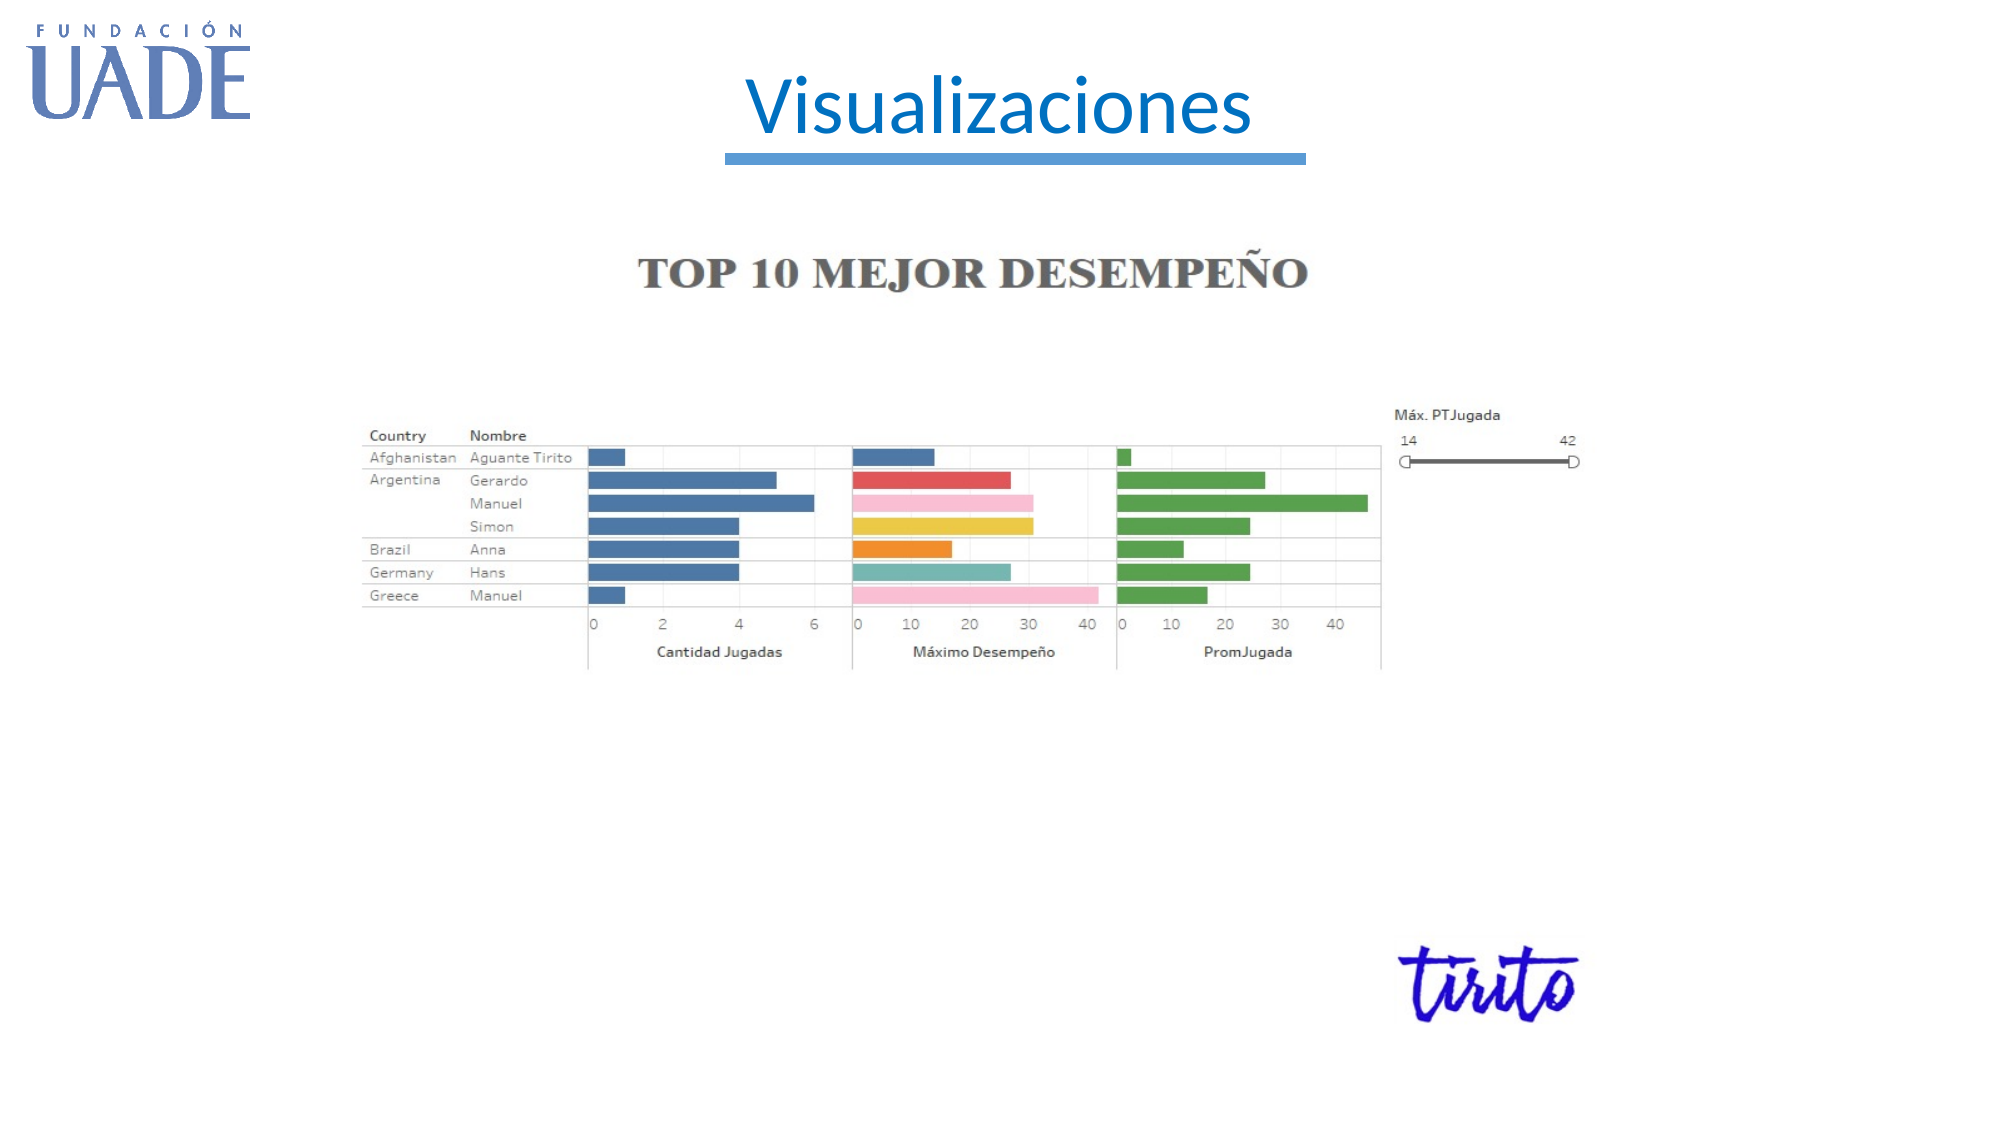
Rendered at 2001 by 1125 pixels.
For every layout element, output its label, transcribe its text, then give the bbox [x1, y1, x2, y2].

picture [26, 20, 250, 119]
text_box Visualizaciones [249, 42, 1750, 158]
picture [292, 159, 1824, 1125]
